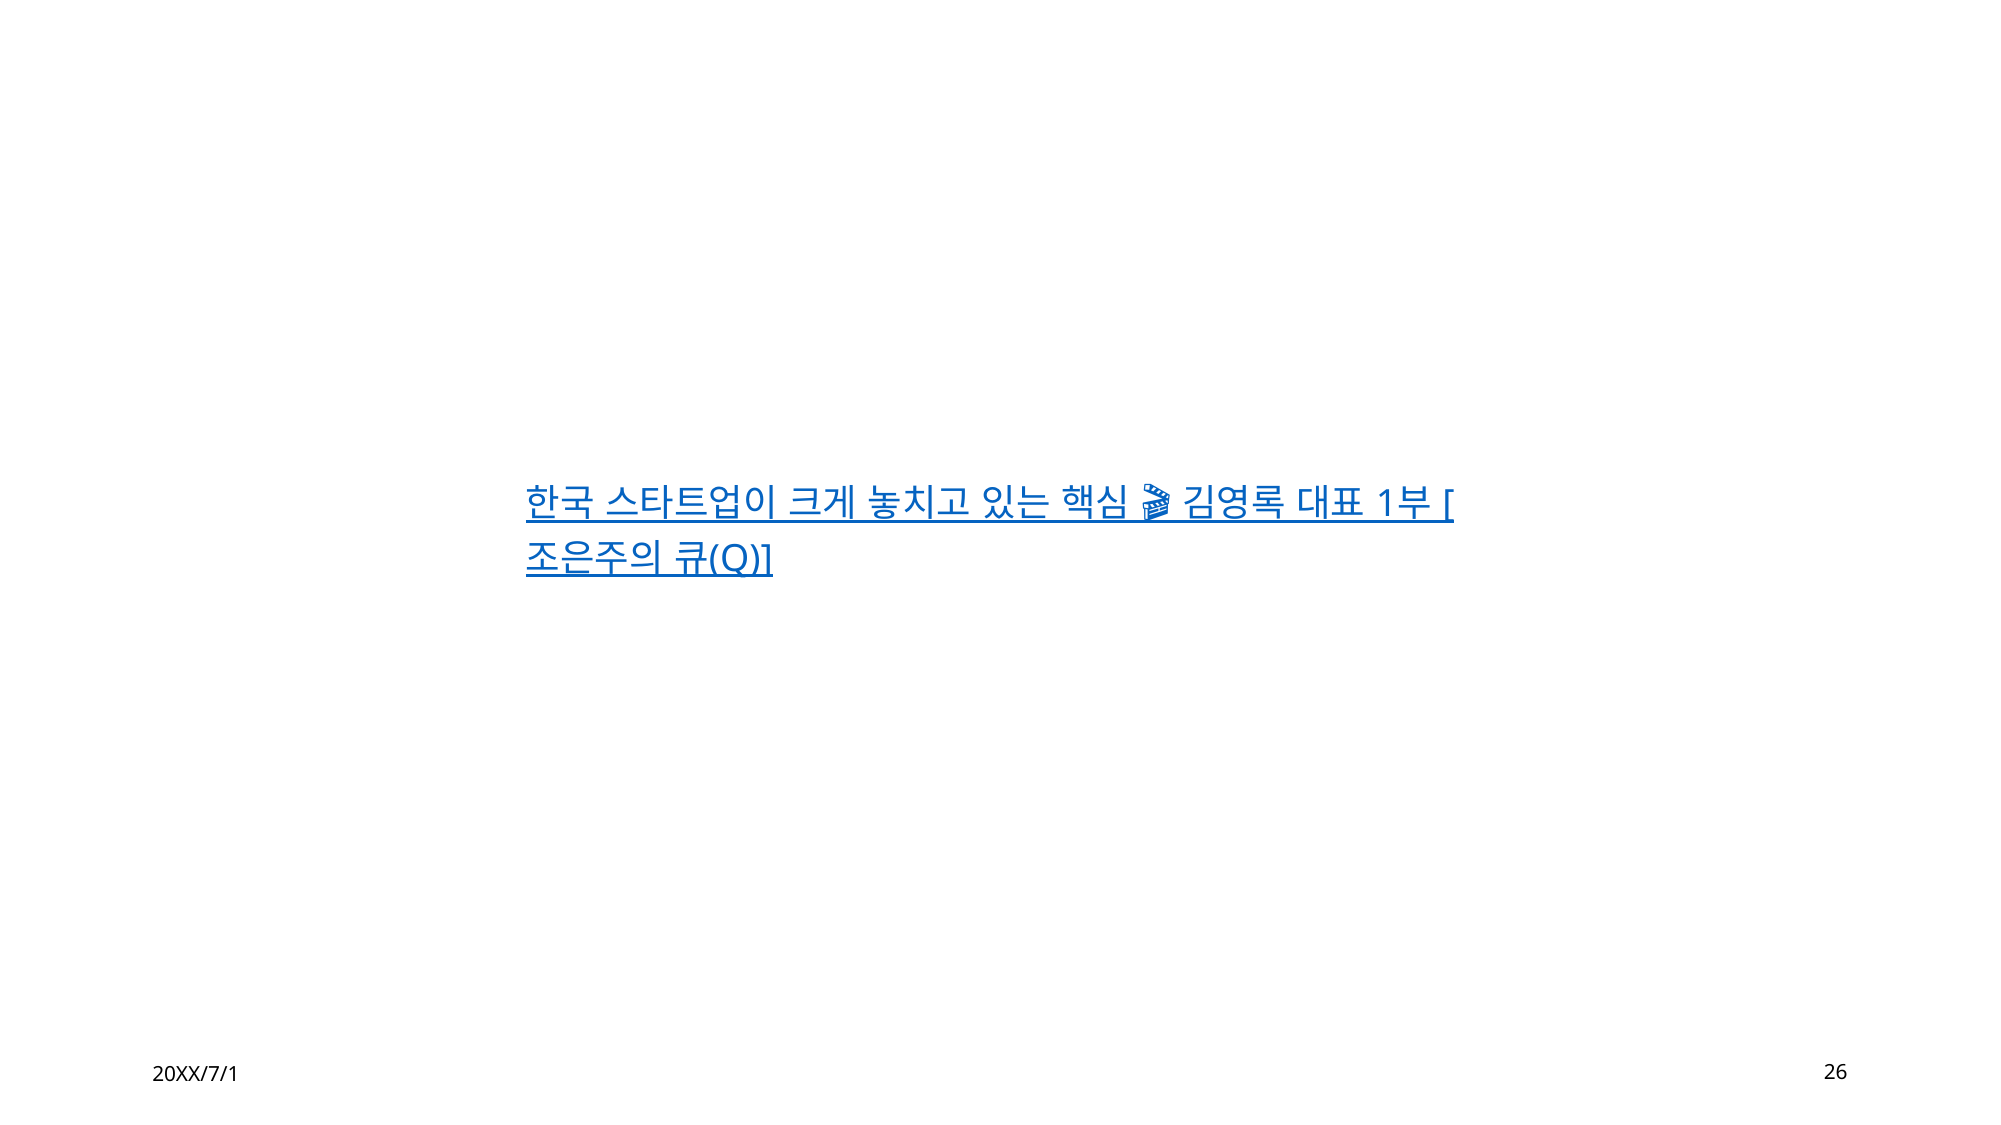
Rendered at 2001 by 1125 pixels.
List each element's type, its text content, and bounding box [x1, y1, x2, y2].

text_box 한국 스타트업이 크게 놓치고 있는 핵심 🎬 김영록 대표 1부 [조은주의 큐(Q)] [511, 471, 1512, 596]
slide_number 26 [1412, 1042, 1863, 1103]
slide_number 20XX/7/1 [137, 1042, 588, 1103]
